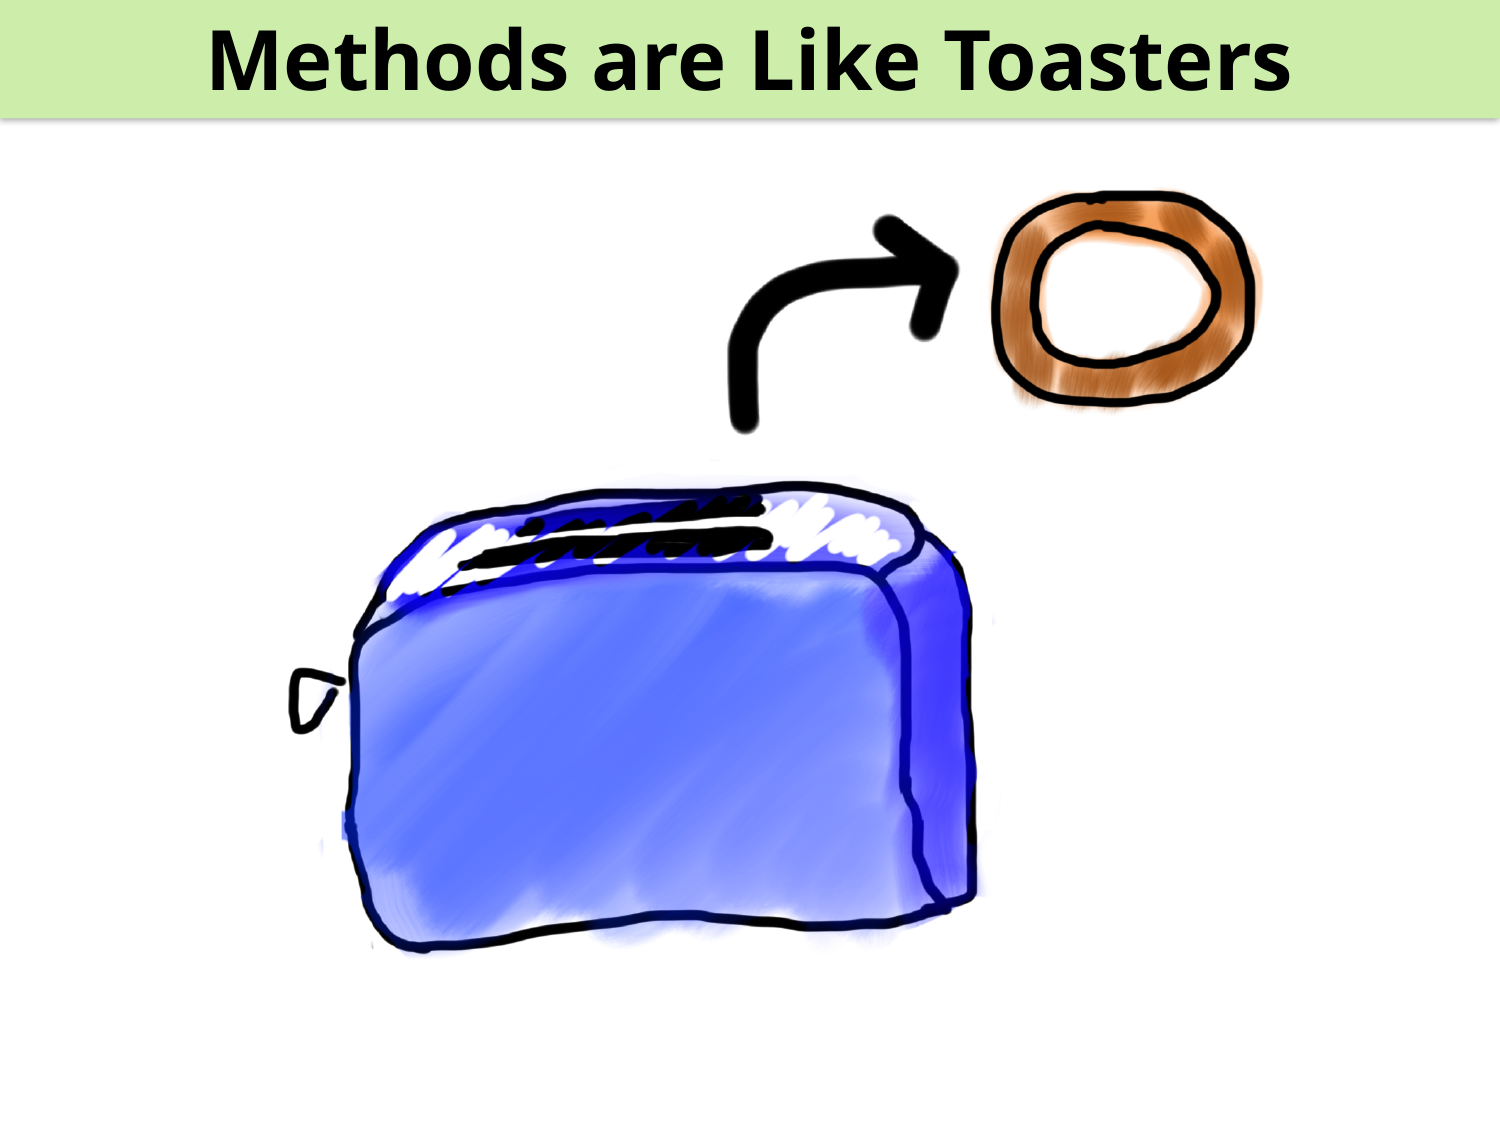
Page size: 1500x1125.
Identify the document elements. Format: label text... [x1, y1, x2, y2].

text_box Methods are Like Toasters [0, 0, 1500, 122]
picture [201, 93, 1324, 1038]
